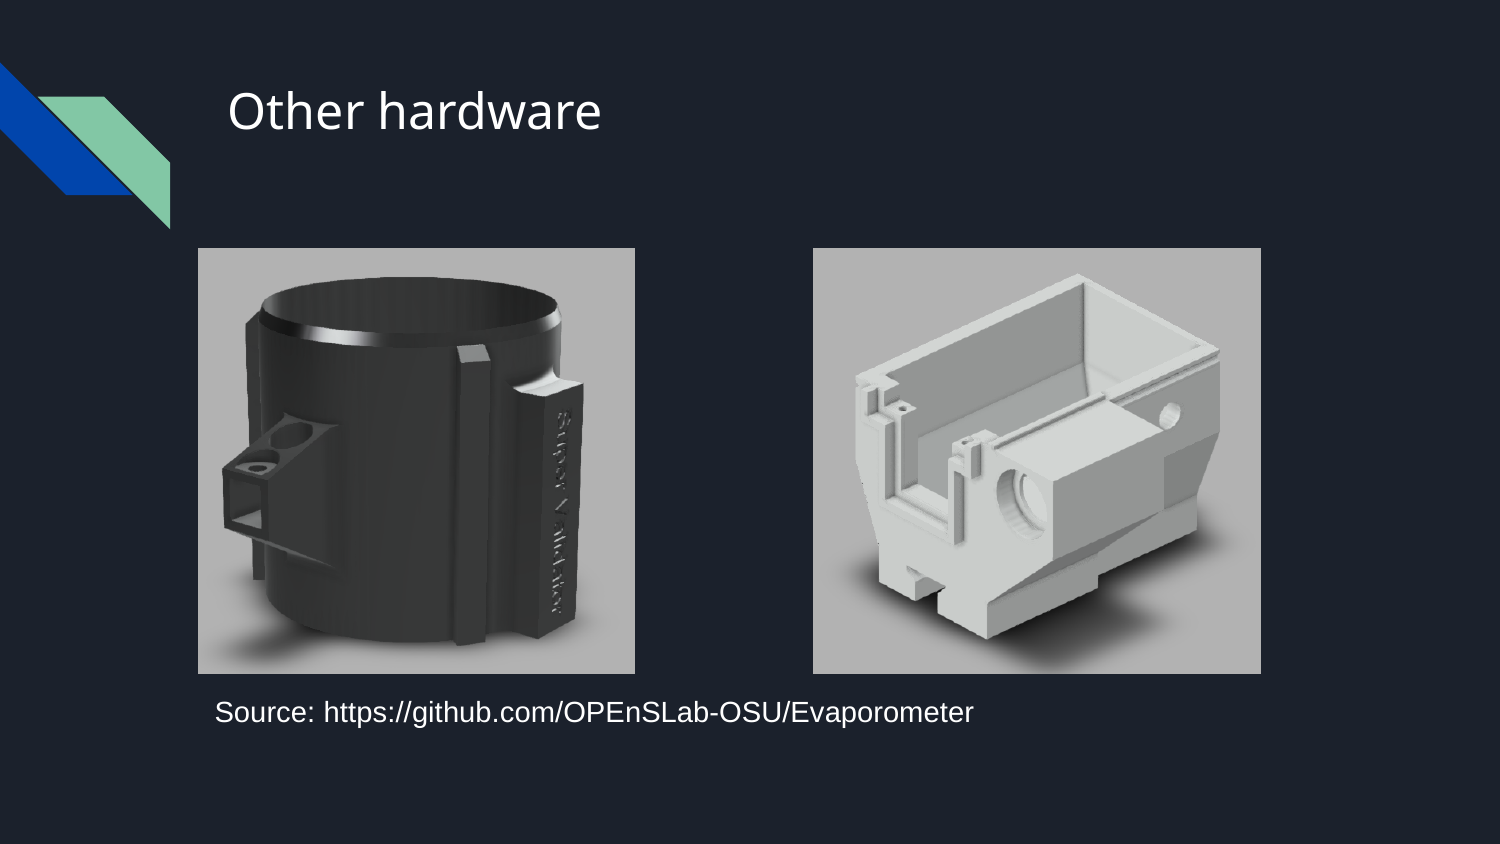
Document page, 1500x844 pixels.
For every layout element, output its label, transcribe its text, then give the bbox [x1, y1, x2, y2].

text_box Source: https://github.com/OPEnSLab-OSU/Evaporometer [199, 678, 1261, 729]
picture [813, 247, 1262, 675]
title Other hardware [212, 64, 1368, 180]
picture [198, 247, 635, 675]
list [43, 180, 1442, 742]
